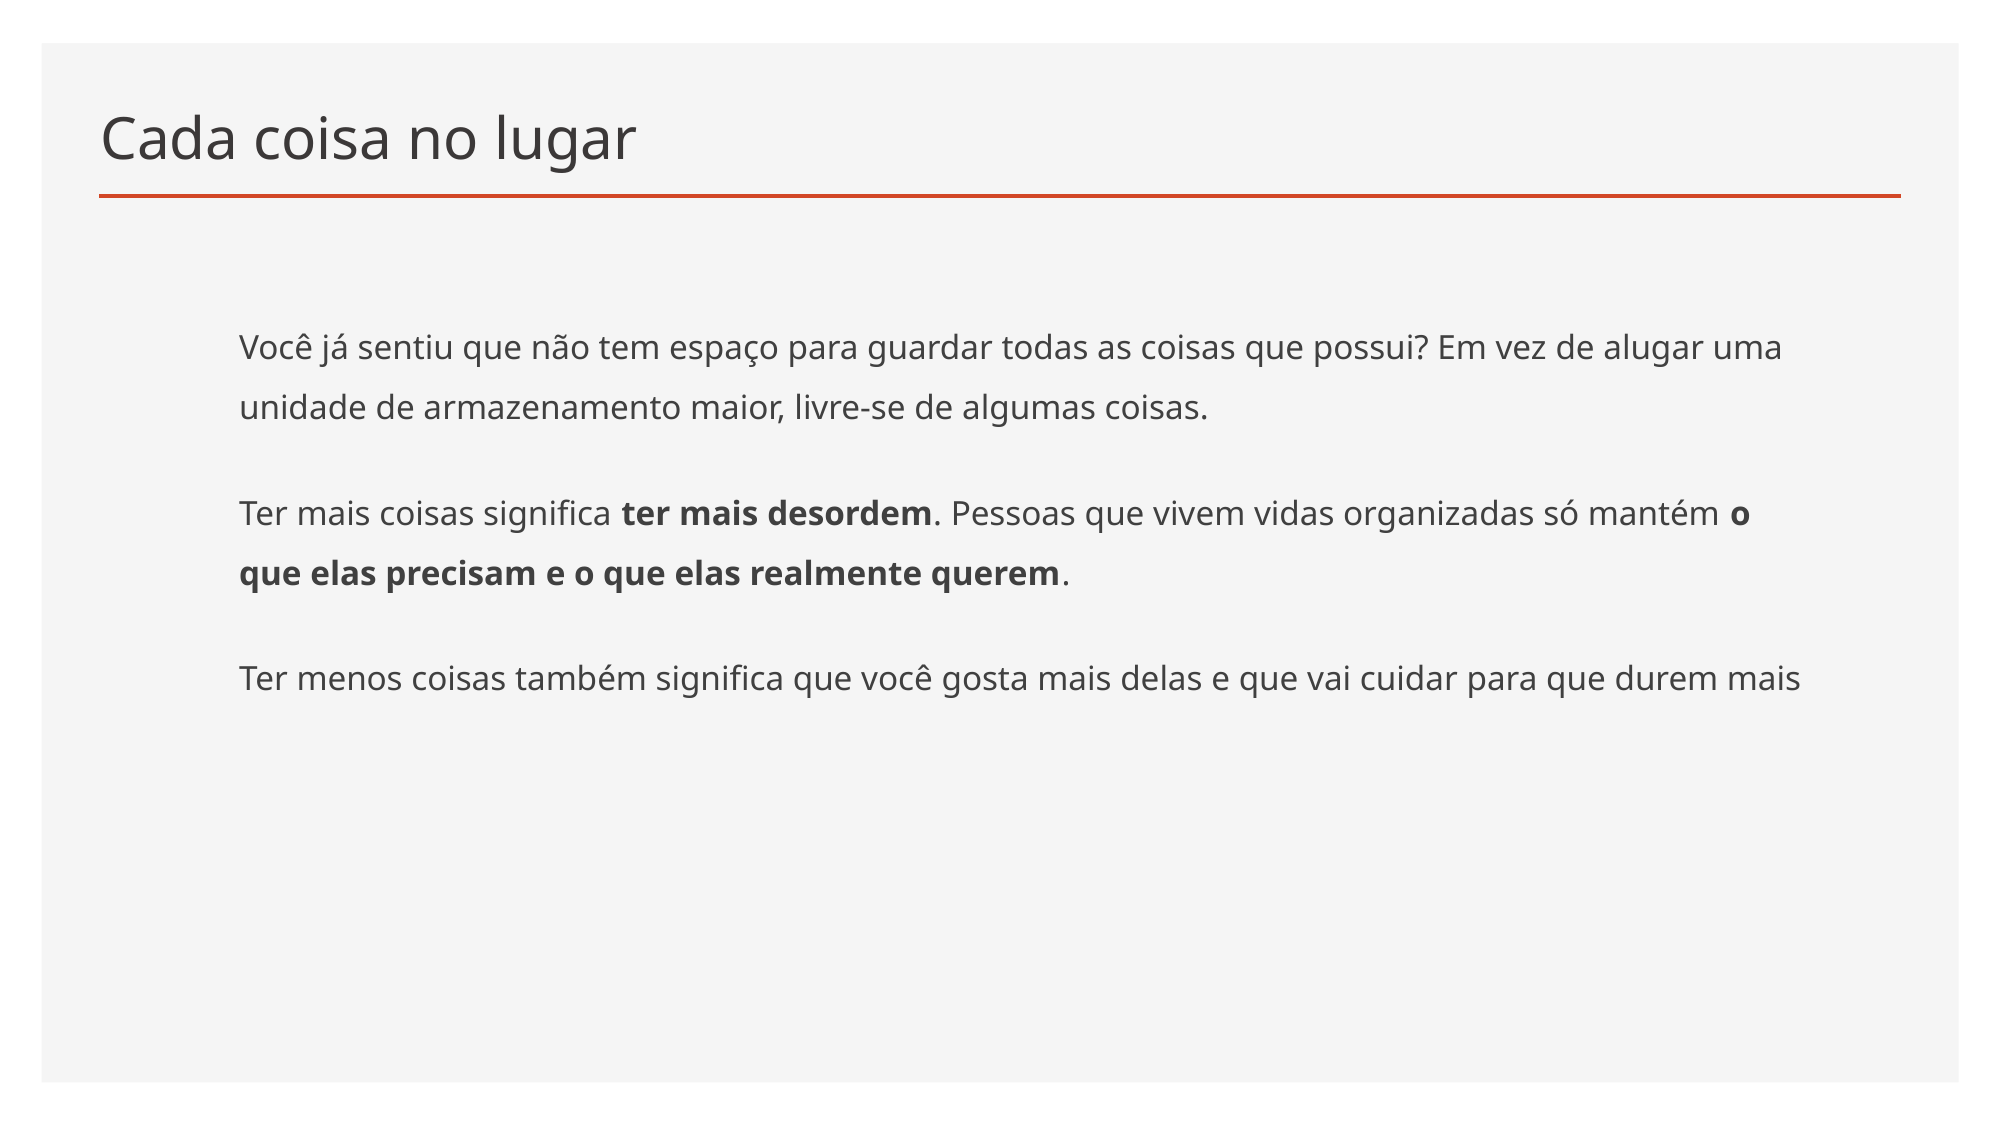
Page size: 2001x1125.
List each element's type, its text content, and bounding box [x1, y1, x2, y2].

title Cada coisa no lugar [85, 73, 1214, 179]
list Você já sentiu que não tem espaço para guardar todas as coisas que possui? Em vez de alugar uma unidade de armazenamento maior, livre-se de algumas coisas. Ter mais coisas significa ter mais desordem. Pessoas que vivem vidas organizadas só mantém o que elas precisam e o que elas realmente querem. Ter menos coisas também significa que você gosta mais delas e que vai cuidar para que durem mais [224, 299, 1836, 1125]
